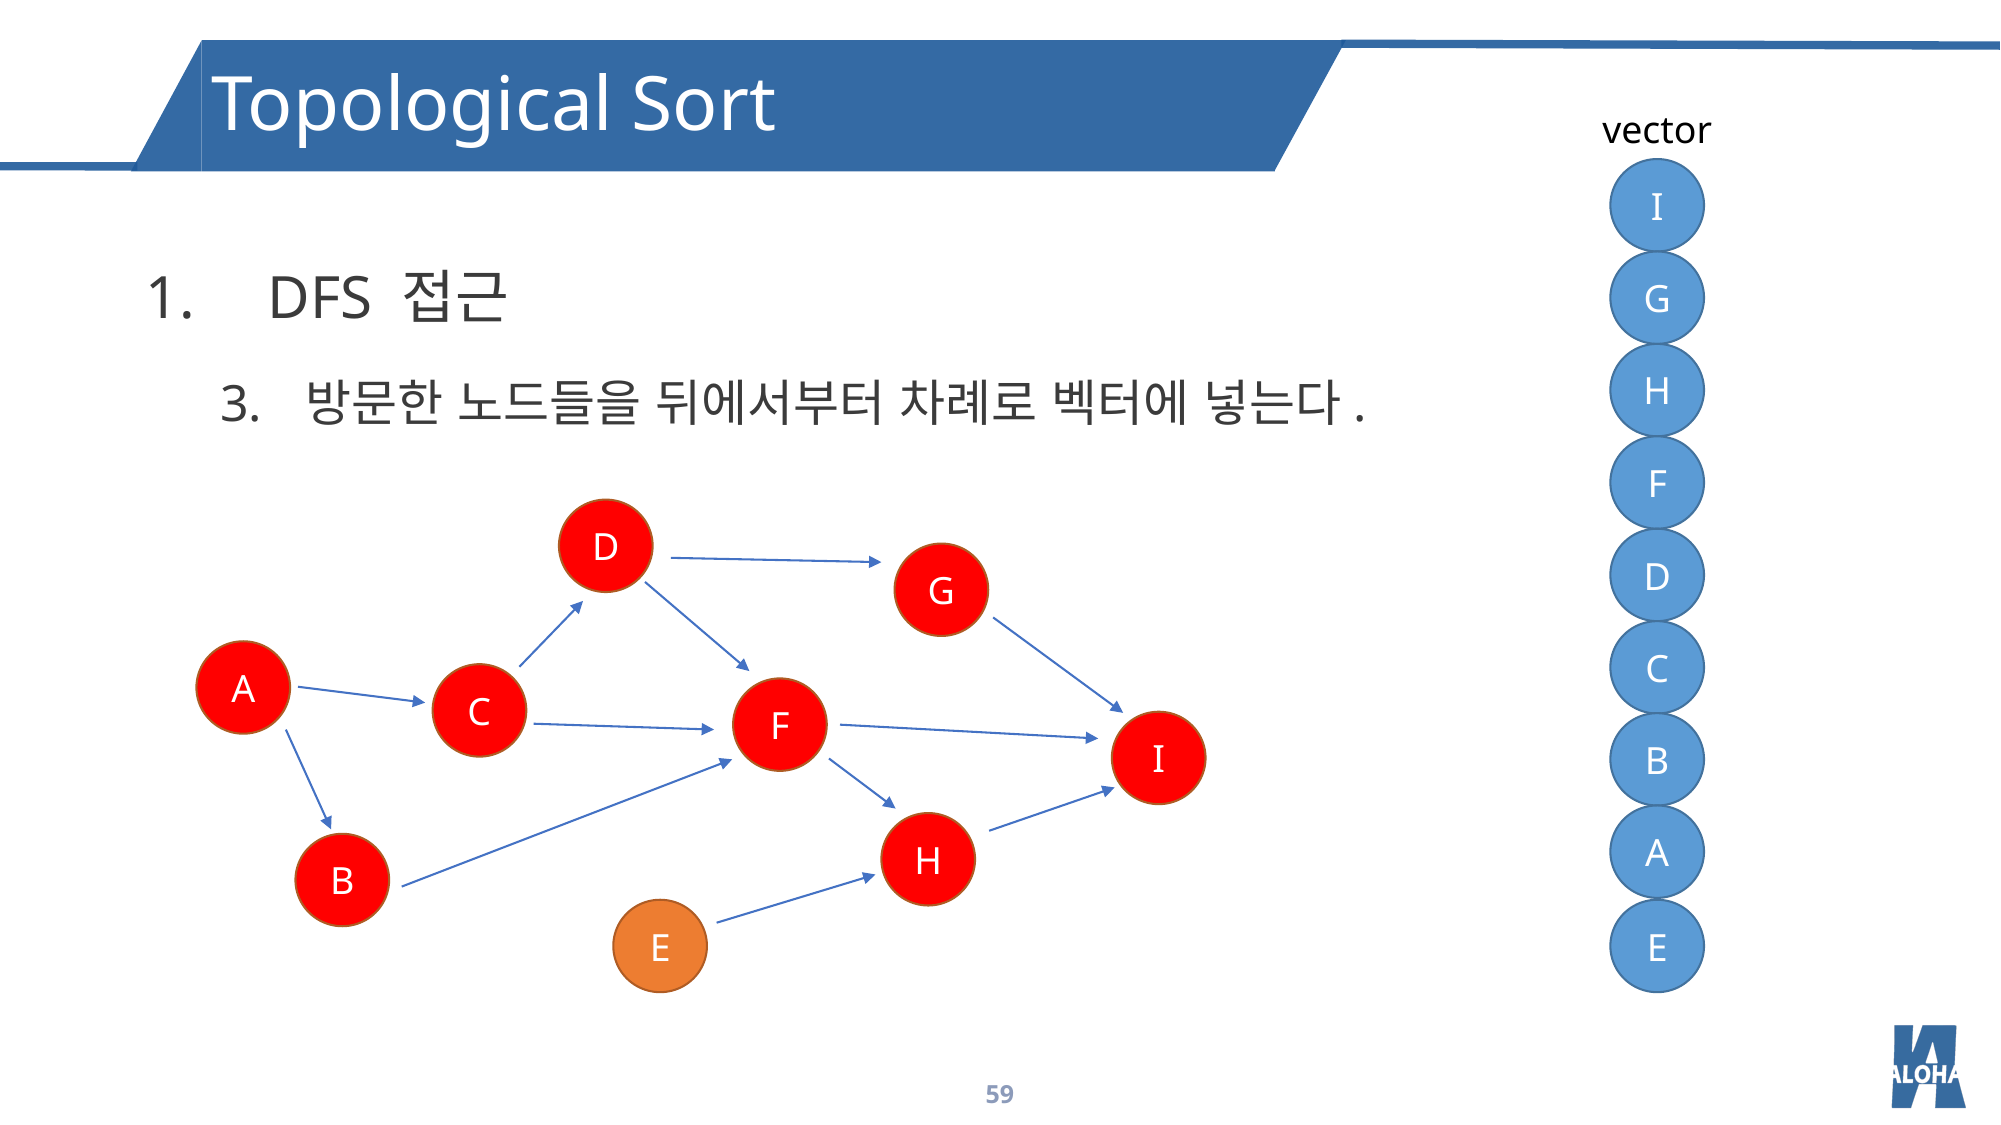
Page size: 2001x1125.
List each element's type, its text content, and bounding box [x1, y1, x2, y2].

list Topological Sort [196, 45, 1270, 168]
text_box A [1609, 804, 1706, 899]
text_box B [1609, 712, 1706, 805]
picture [1853, 1006, 2000, 1125]
slide_number 59 [774, 1065, 1225, 1125]
list DFS 접근 방문한 노드들을 뒤에서부터 차례로 벡터에 넣는다. [130, 218, 1854, 1061]
text_box D [1609, 527, 1706, 621]
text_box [196, 499, 1206, 993]
text_box C [1609, 620, 1706, 713]
text_box vector [1587, 98, 1728, 159]
text_box H [1609, 342, 1706, 436]
text_box E [1609, 898, 1706, 994]
text_box G [1609, 250, 1706, 344]
text_box F [1609, 435, 1706, 529]
text_box I [1609, 159, 1706, 251]
